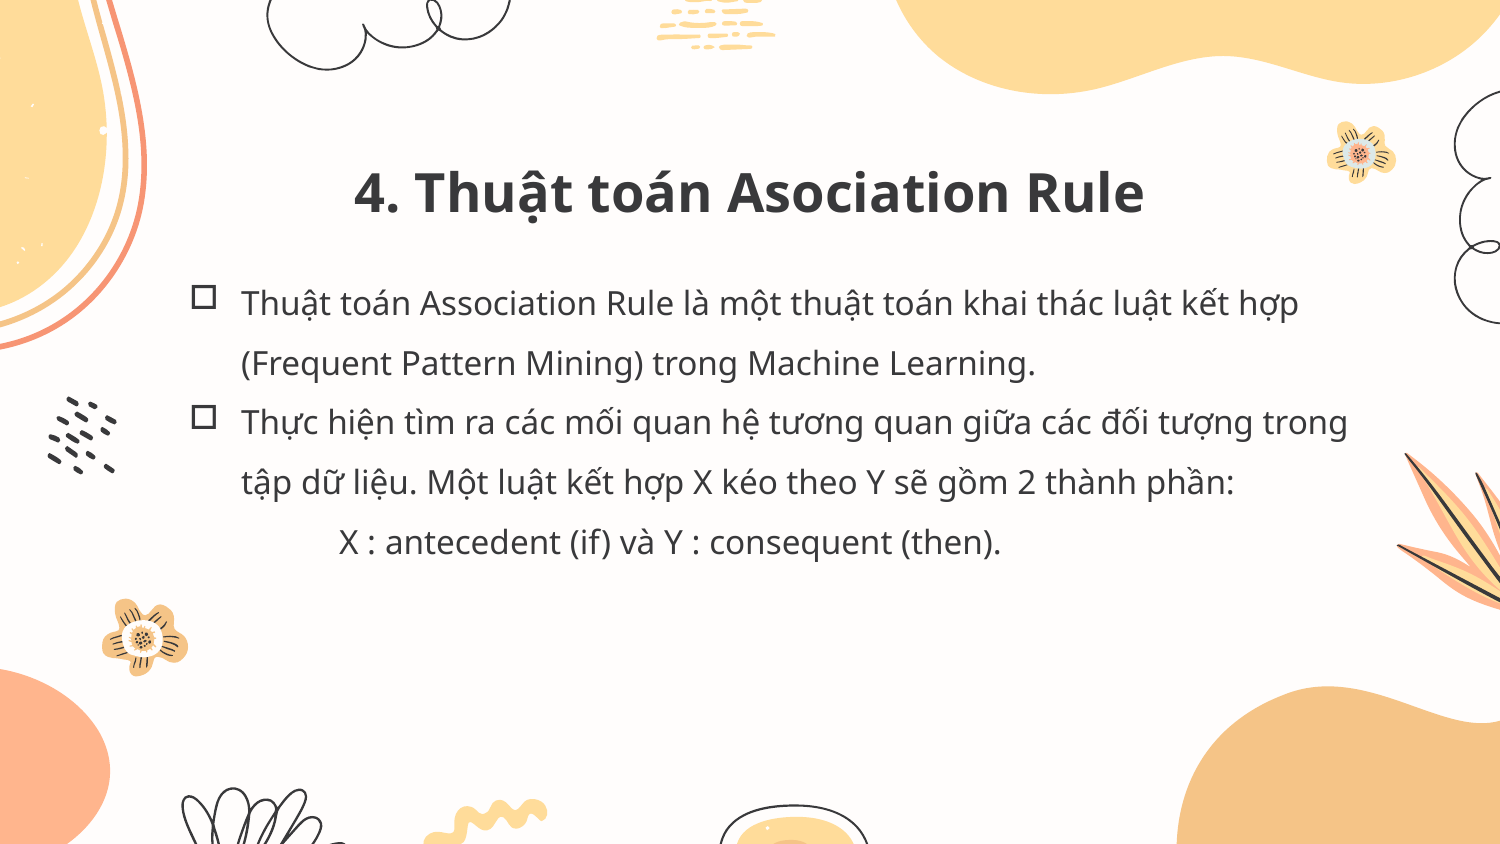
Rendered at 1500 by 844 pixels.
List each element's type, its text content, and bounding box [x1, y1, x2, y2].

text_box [1326, 121, 1397, 185]
text_box Thuật toán Association Rule là một thuật toán khai thác luật kết hợp (Frequent Pattern Mining) trong Machine Learning. Thực hiện tìm ra các mối quan hệ tương quan giữa các đối tượng trong tập dữ liệu. Một luật kết hợp X kéo theo Y sẽ gồm 2 thành phần: X : antecedent (if) và Y : consequent (then). [151, 246, 1393, 741]
title 4. Thuật toán Asociation Rule [118, 144, 1383, 238]
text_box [101, 598, 189, 677]
